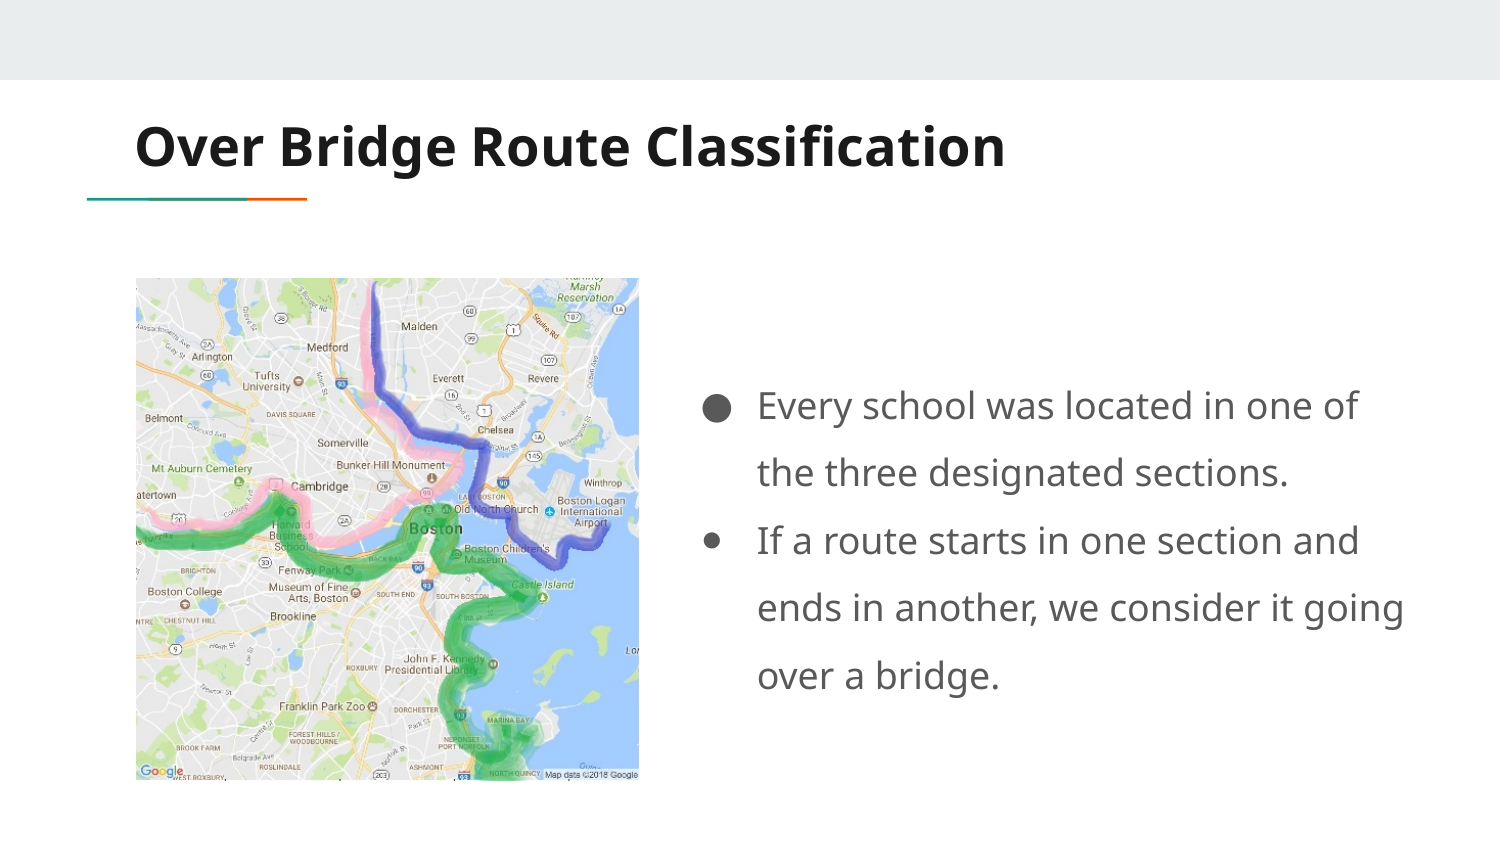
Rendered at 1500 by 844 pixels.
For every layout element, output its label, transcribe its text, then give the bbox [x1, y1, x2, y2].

list Every school was located in one of the three designated sections. If a route starts in one section and ends in another, we consider it going over a bridge. [666, 344, 1426, 716]
picture [135, 278, 640, 781]
title Over Bridge Route Classification [119, 96, 1381, 185]
